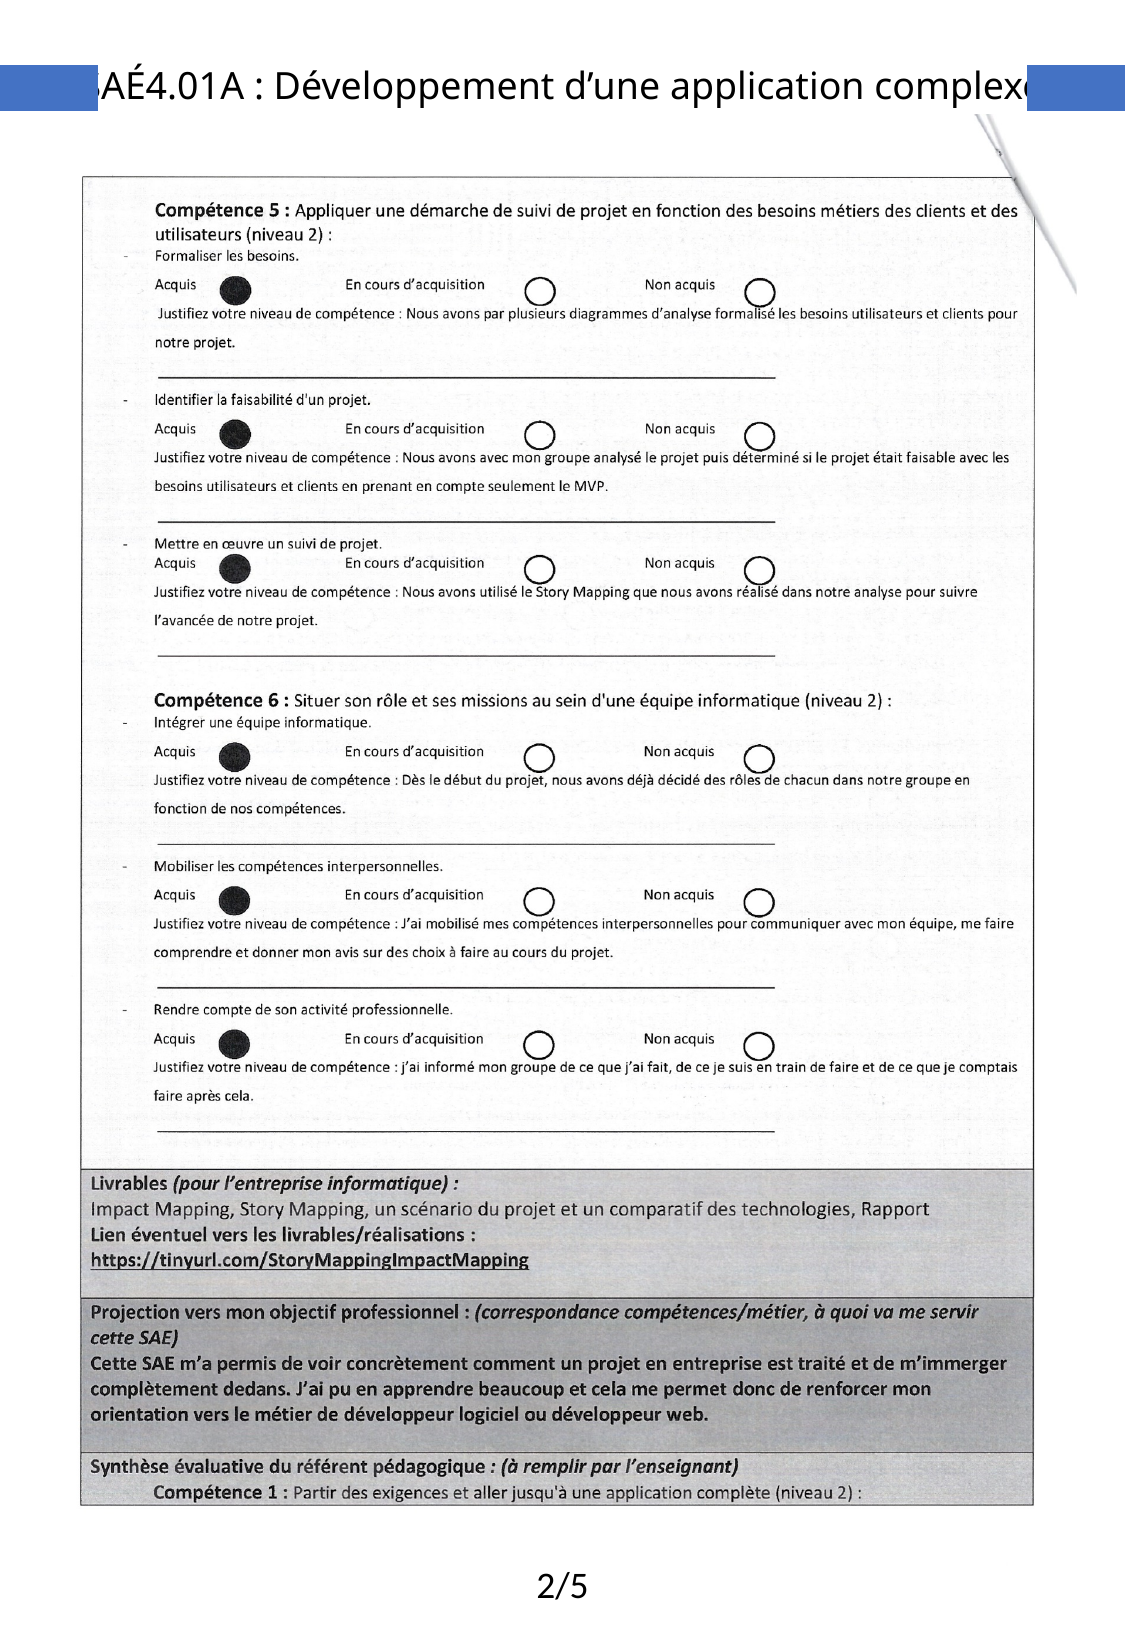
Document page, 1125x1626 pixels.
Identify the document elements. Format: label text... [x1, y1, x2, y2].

text_box 2/5 [394, 1568, 731, 1614]
text_box [0, 65, 98, 111]
text_box SAÉ4.01A : Développement d’une application complexe [0, 54, 1125, 114]
text_box [1027, 65, 1125, 111]
picture [48, 114, 1077, 1568]
